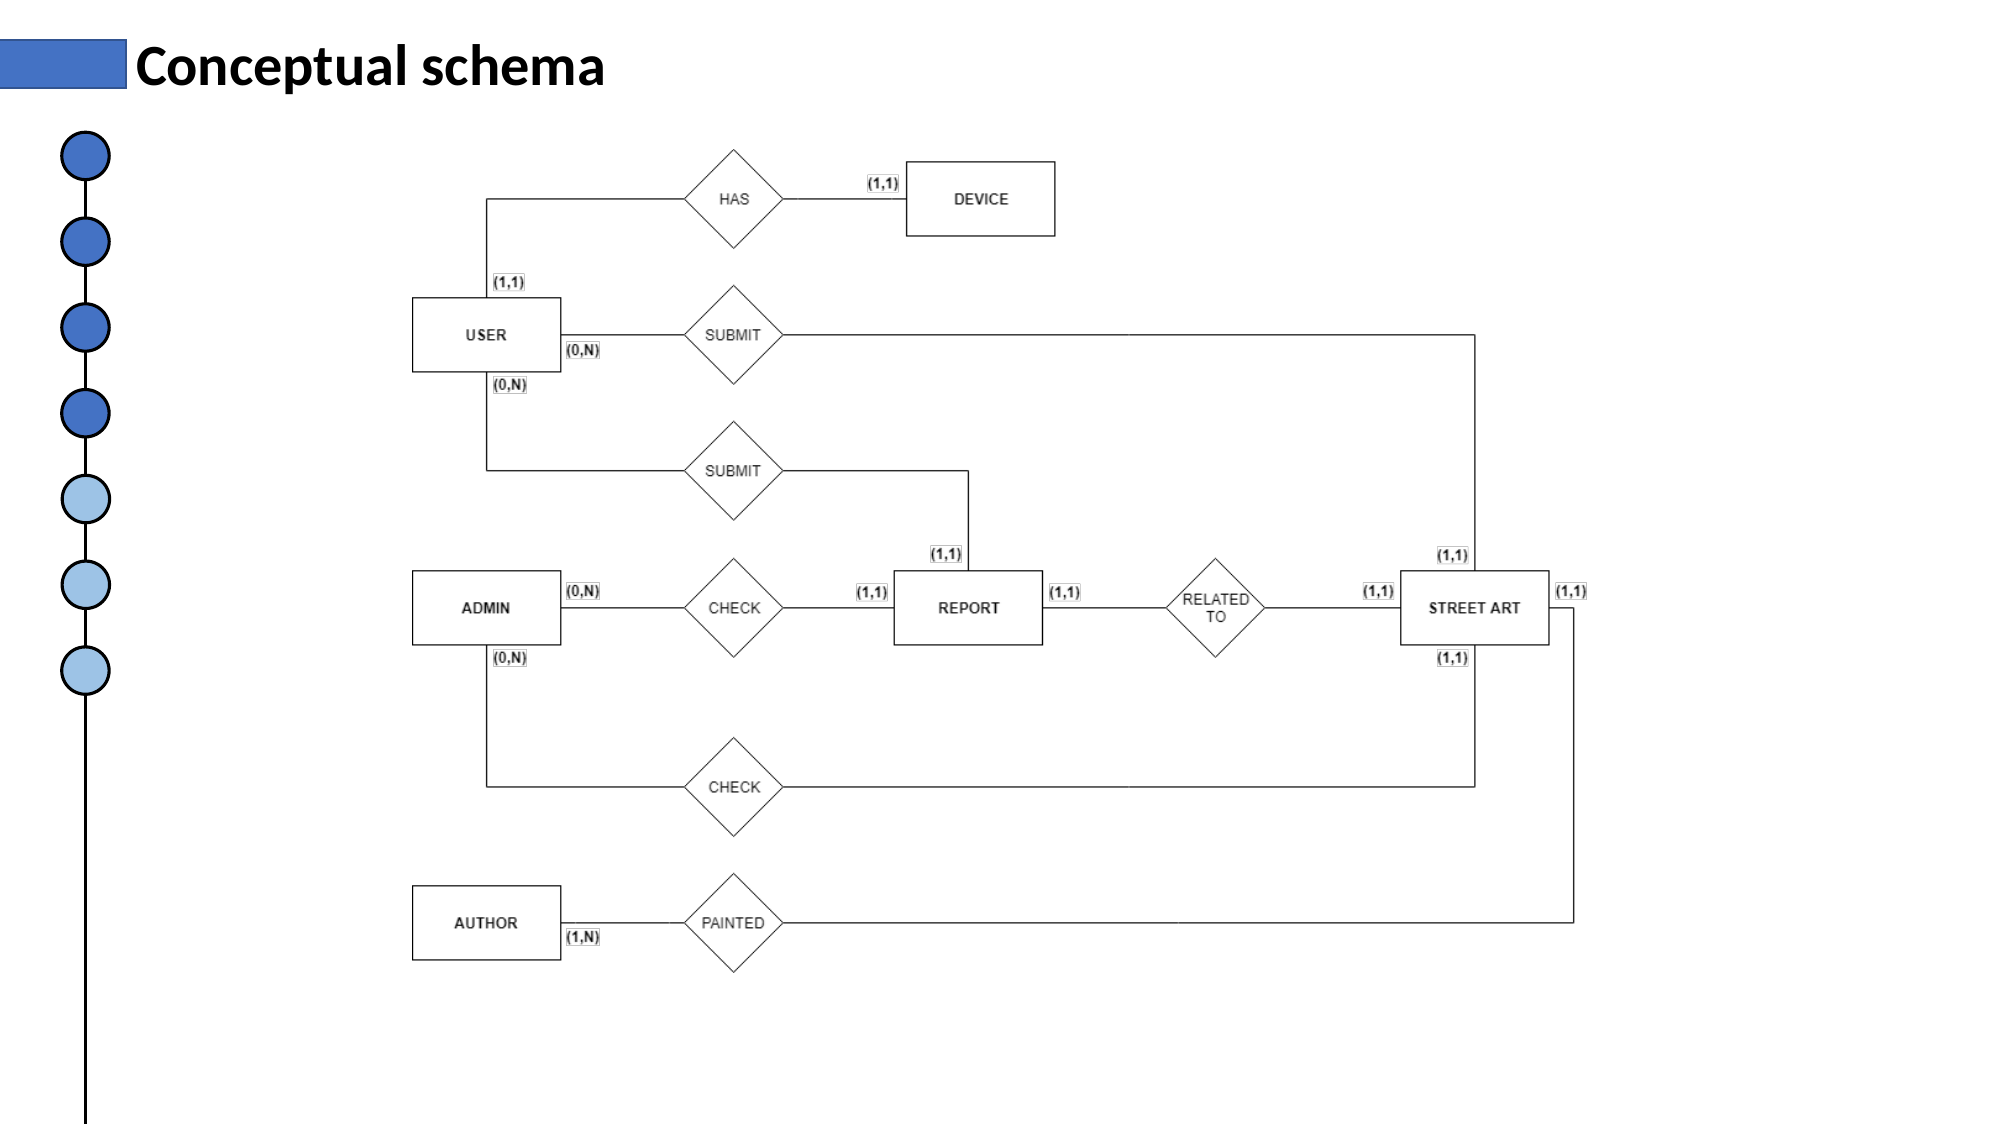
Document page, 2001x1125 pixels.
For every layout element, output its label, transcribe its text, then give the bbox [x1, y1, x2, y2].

text_box [61, 560, 85, 610]
text_box [60, 388, 85, 438]
picture [411, 149, 1588, 973]
text_box Conceptual schema [121, 19, 622, 105]
text_box [60, 216, 85, 267]
text_box [0, 39, 127, 89]
text_box [61, 474, 85, 524]
text_box [86, 645, 111, 696]
text_box [86, 388, 111, 438]
text_box [60, 131, 111, 181]
text_box [86, 216, 111, 267]
text_box [60, 645, 85, 696]
text_box [86, 474, 111, 524]
text_box [86, 302, 111, 353]
text_box [60, 302, 85, 353]
text_box [86, 560, 111, 610]
